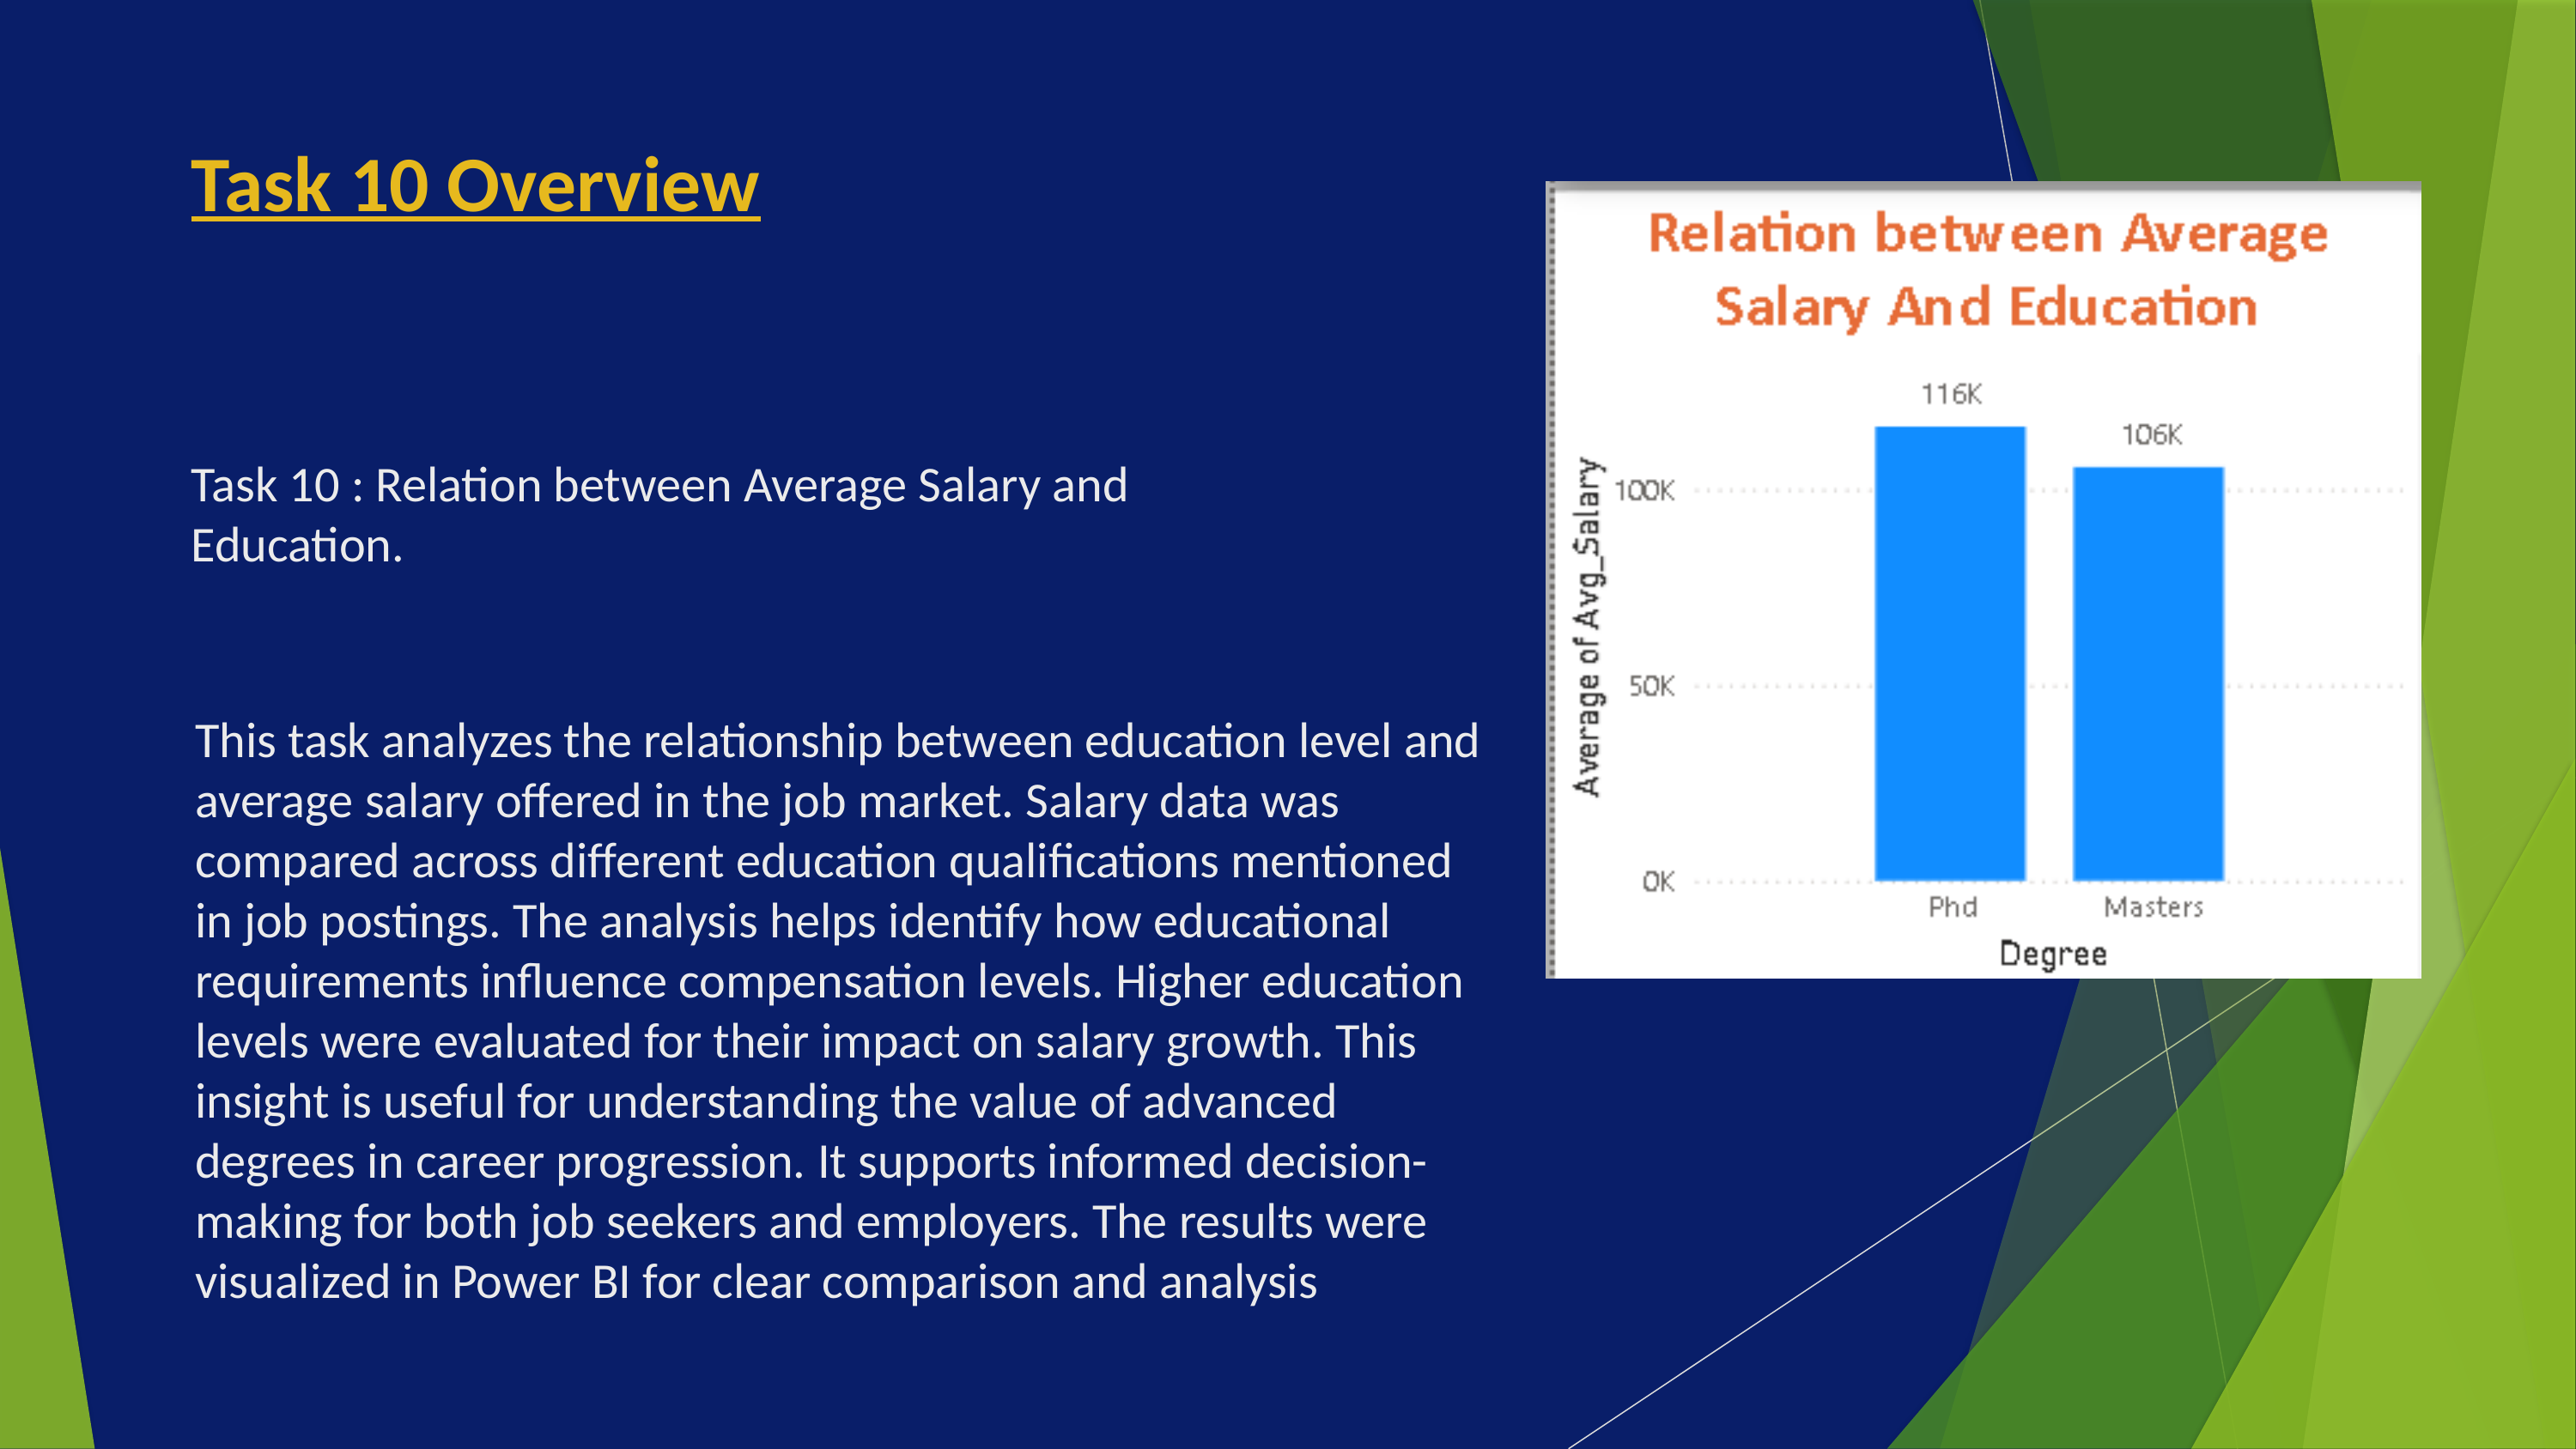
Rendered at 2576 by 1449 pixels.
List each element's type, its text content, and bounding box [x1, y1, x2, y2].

text_box Task 10 : Relation between Average Salary and Education. [178, 445, 1284, 579]
picture [1545, 180, 2422, 979]
text_box Task 10 Overview [178, 126, 1133, 233]
text_box This task analyzes the relationship between education level and average salary offered in the job market. Salary data was compared across different education qualifications mentioned in job postings. The analysis helps identify how educational requirements influence compensation levels. Higher education levels were evaluated for their impact on salary growth. This insight is useful for understanding the value of advanced degrees in career progression. It supports informed decision-making for both job seekers and employers. The results were visualized in Power BI for clear comparison and analysis [182, 700, 1514, 1315]
